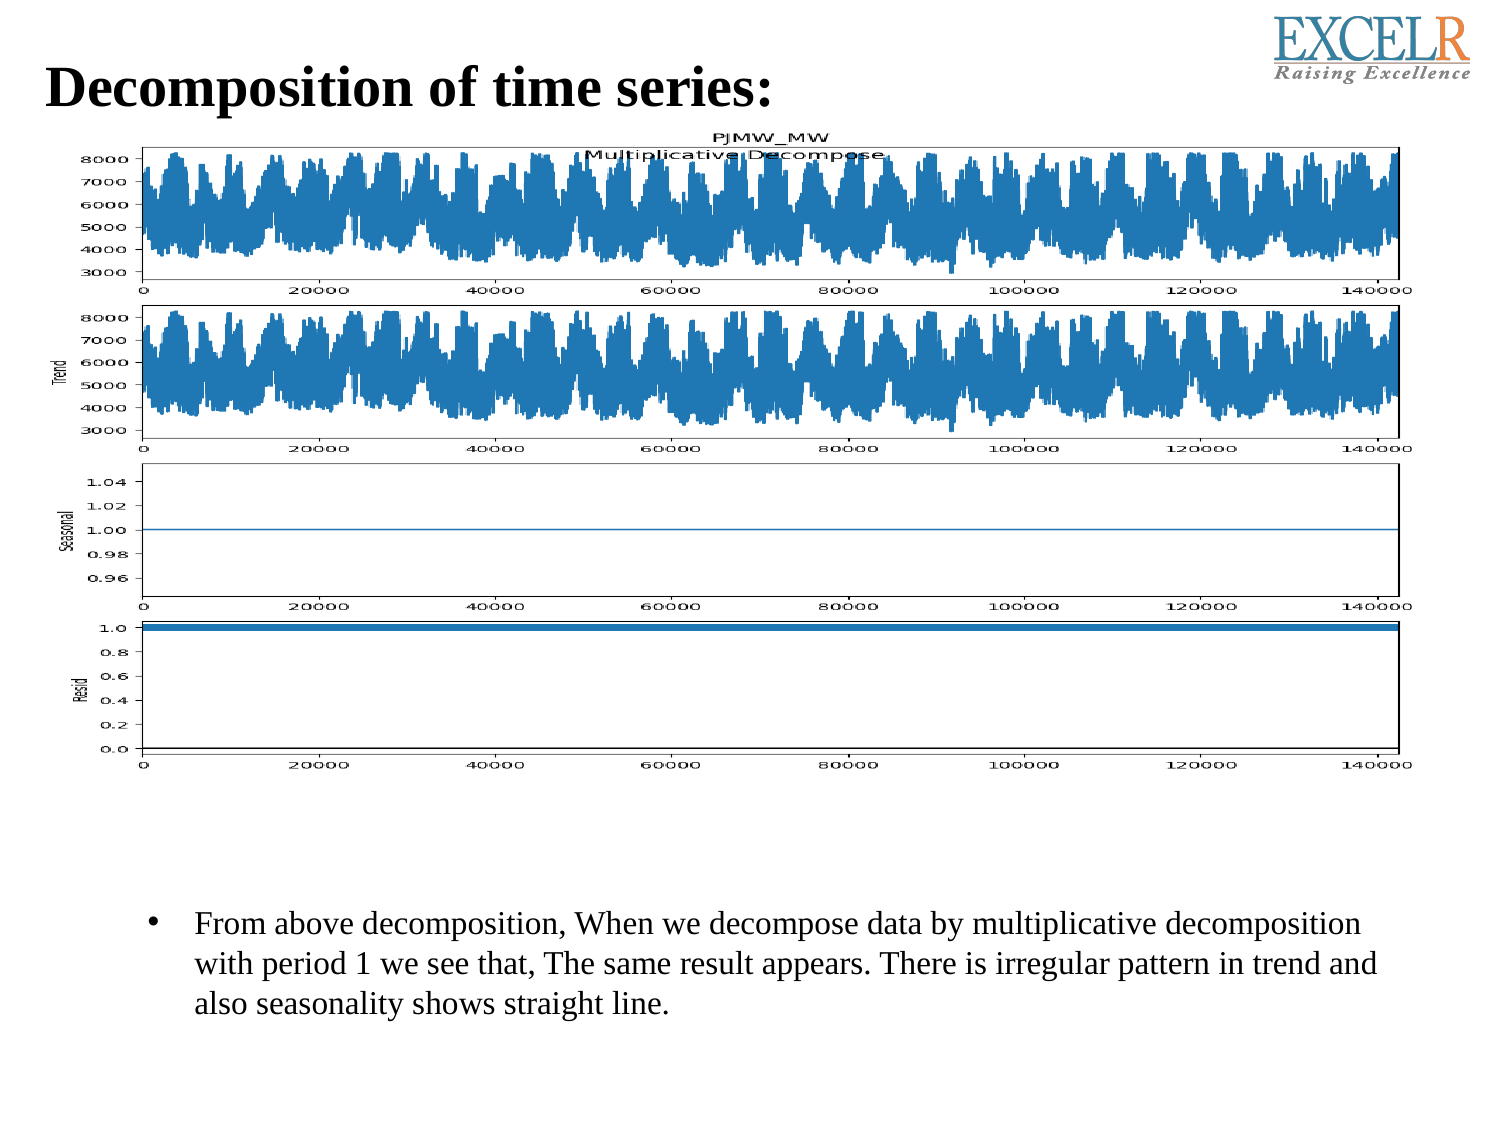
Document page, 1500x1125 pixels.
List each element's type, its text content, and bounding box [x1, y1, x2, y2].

text_box From above decomposition, When we decompose data by multiplicative decomposition with period 1 we see that, The same result appears. There is irregular pattern in trend and also seasonality shows straight line. [132, 893, 1427, 1029]
text_box Decomposition of time series: [30, 40, 1049, 126]
picture [1274, 16, 1470, 85]
picture [38, 126, 1427, 776]
